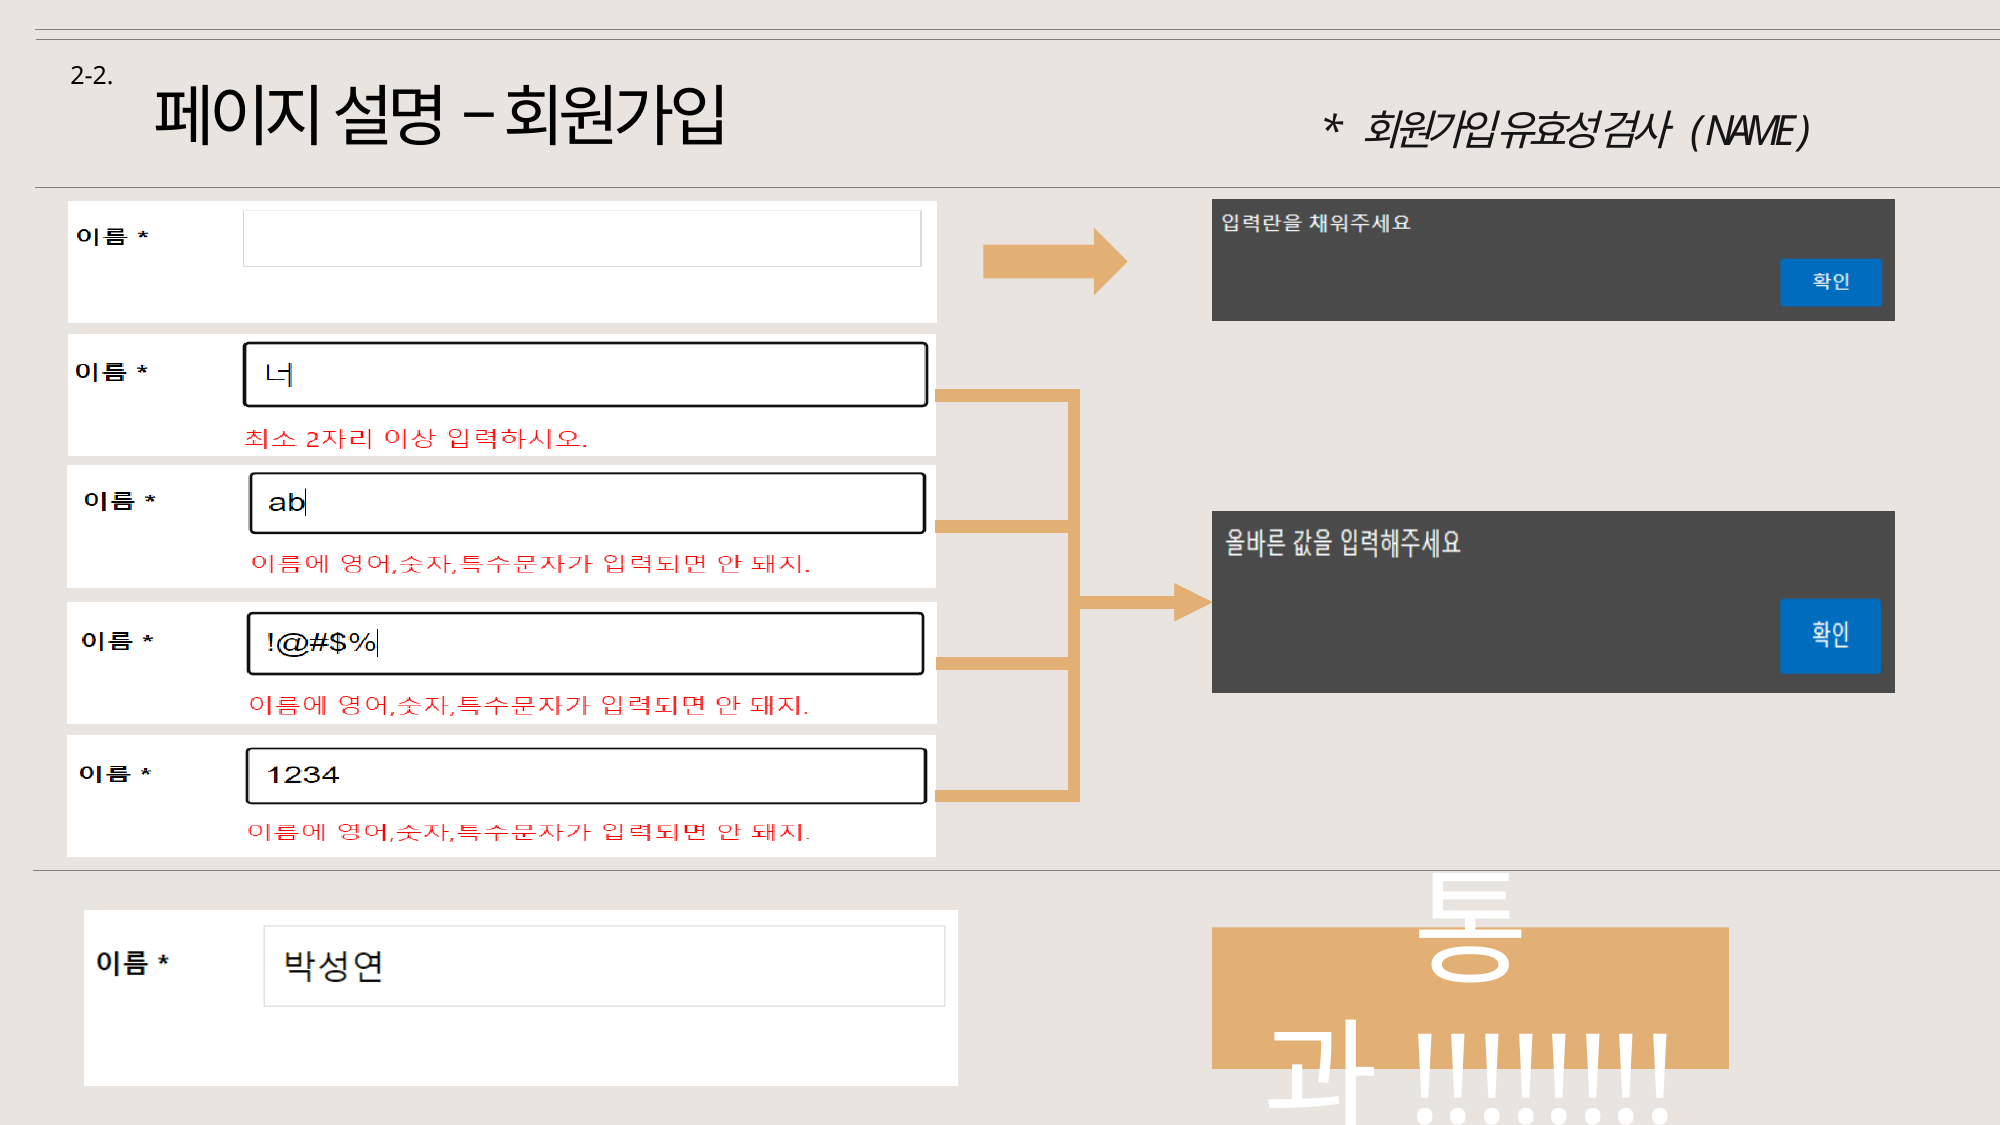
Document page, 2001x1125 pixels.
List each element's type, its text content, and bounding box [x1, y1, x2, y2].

picture [67, 602, 935, 724]
text_box * 회원가입 유효성 검사 ( NAME ) [1305, 96, 1826, 162]
picture [67, 735, 936, 857]
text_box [935, 602, 1213, 797]
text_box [935, 526, 1213, 602]
picture [84, 910, 959, 1086]
picture [67, 465, 935, 588]
text_box 2-2. [55, 52, 129, 98]
text_box 통과!!!!!!!! [1211, 926, 1730, 1070]
picture [1213, 511, 1895, 693]
text_box 페이지 설명 – 회원가입 [139, 66, 746, 162]
picture [1212, 199, 1895, 321]
picture [68, 334, 936, 457]
text_box [982, 225, 1130, 298]
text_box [935, 395, 1213, 526]
picture [68, 201, 937, 323]
